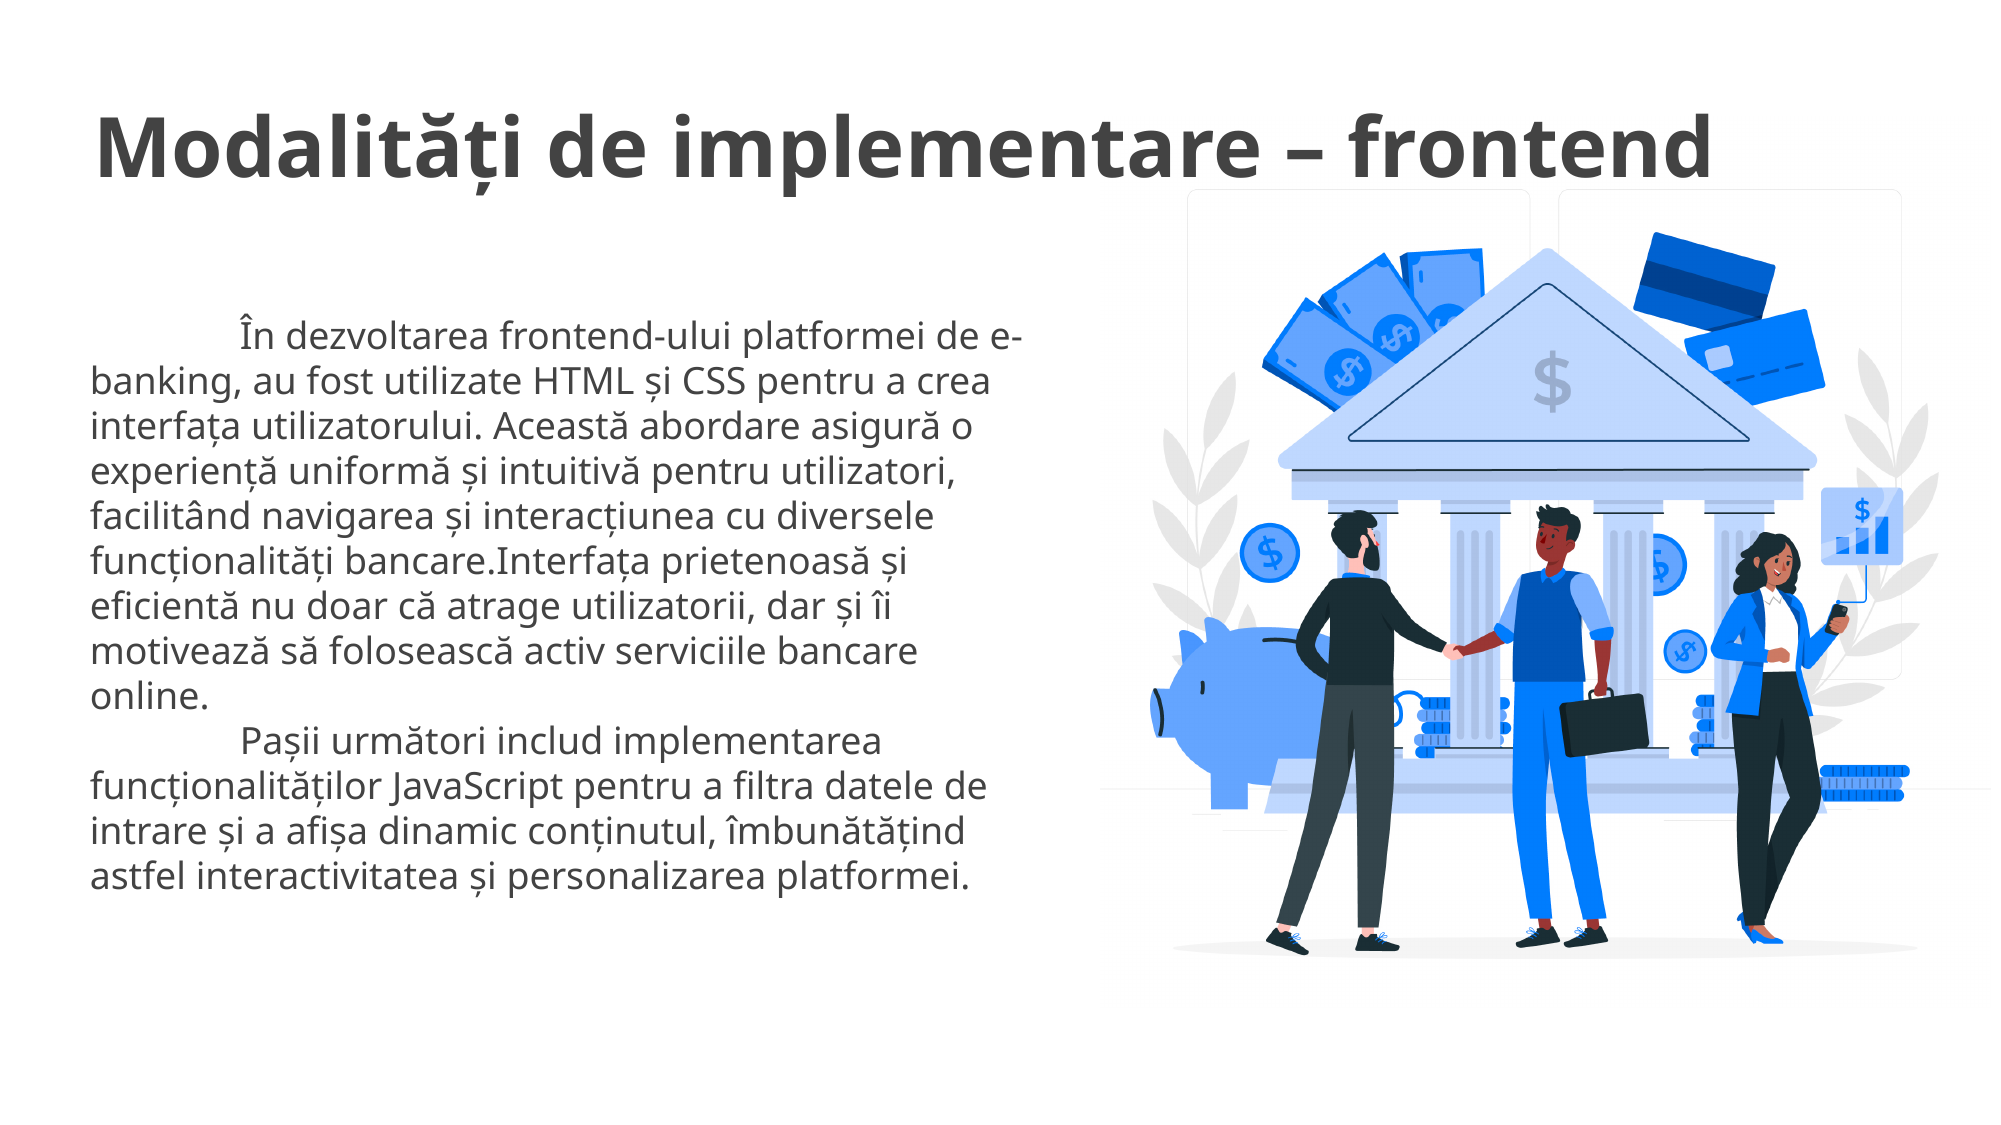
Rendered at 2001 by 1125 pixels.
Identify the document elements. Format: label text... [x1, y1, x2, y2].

picture [1099, 116, 1992, 1009]
subtitle Modalități de implementare – frontend [53, 63, 1880, 185]
text_box În dezvoltarea frontend-ului platformei de e-banking, au fost utilizate HTML și CSS pentru a crea interfața utilizatorului. Această abordare asigură o experiență uniformă și intuitivă pentru utilizatori, facilitând navigarea și interacțiunea cu diversele funcționalități bancare.Interfața prietenoasă și eficientă nu doar că atrage utilizatorii, dar și îi motivează să folosească activ serviciile bancare online. Pașii următori includ implementarea funcționalităților JavaScript pentru a filtra datele de intrare și a afișa dinamic conținutul, îmbunătățind astfel interactivitatea și personalizarea platformei. [0, 259, 1047, 905]
